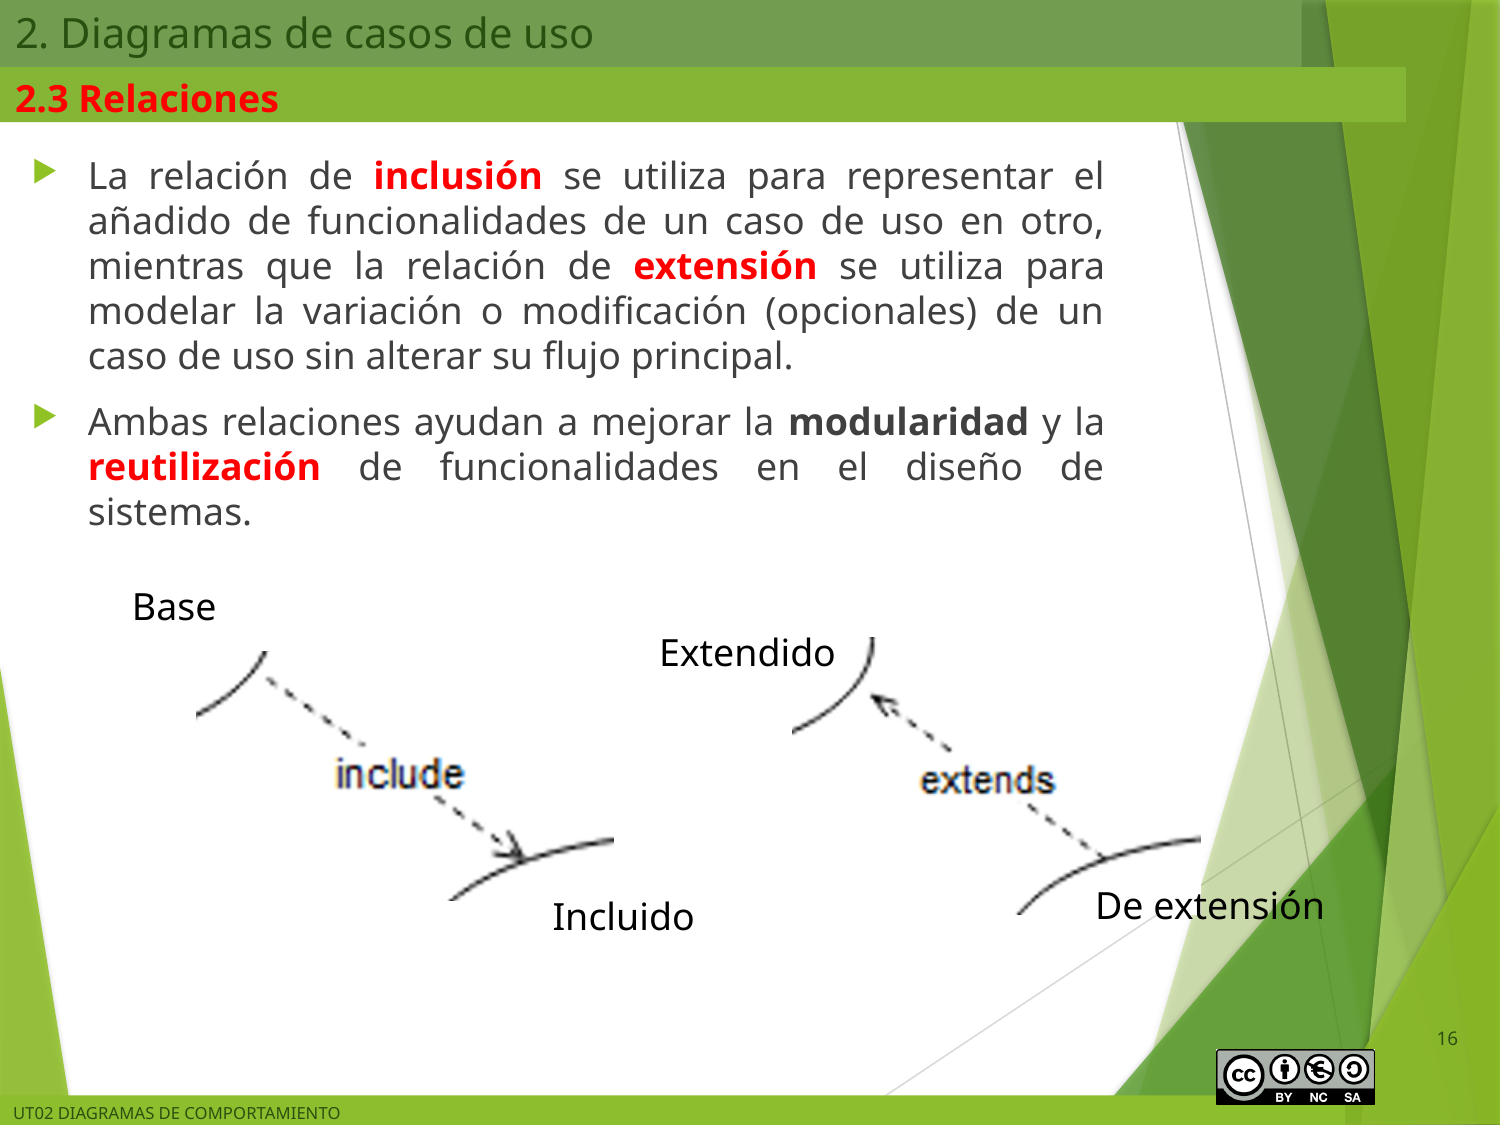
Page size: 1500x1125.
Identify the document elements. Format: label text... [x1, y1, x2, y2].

picture [195, 651, 614, 902]
picture [1216, 1049, 1375, 1105]
list 2.3 Relaciones [0, 67, 1406, 123]
picture [792, 637, 1202, 916]
text_box Incluido [537, 885, 710, 946]
text_box Base [117, 575, 232, 636]
slide_number 16 [1389, 1009, 1474, 1070]
title 2. Diagramas de casos de uso [0, 0, 1302, 67]
list La relación de inclusión se utiliza para representar el añadido de funcionalidades de un caso de uso en otro, mientras que la relación de extensión se utiliza para modelar la variación o modificación (opcionales) de un caso de uso sin alterar su flujo principal. Ambas relaciones ayudan a mejorar la modularidad y la reutilización de funcionalidades en el diseño de sistemas. [16, 144, 1121, 1082]
text_box De extensión [1080, 874, 1341, 935]
text_box Extendido [644, 621, 851, 682]
